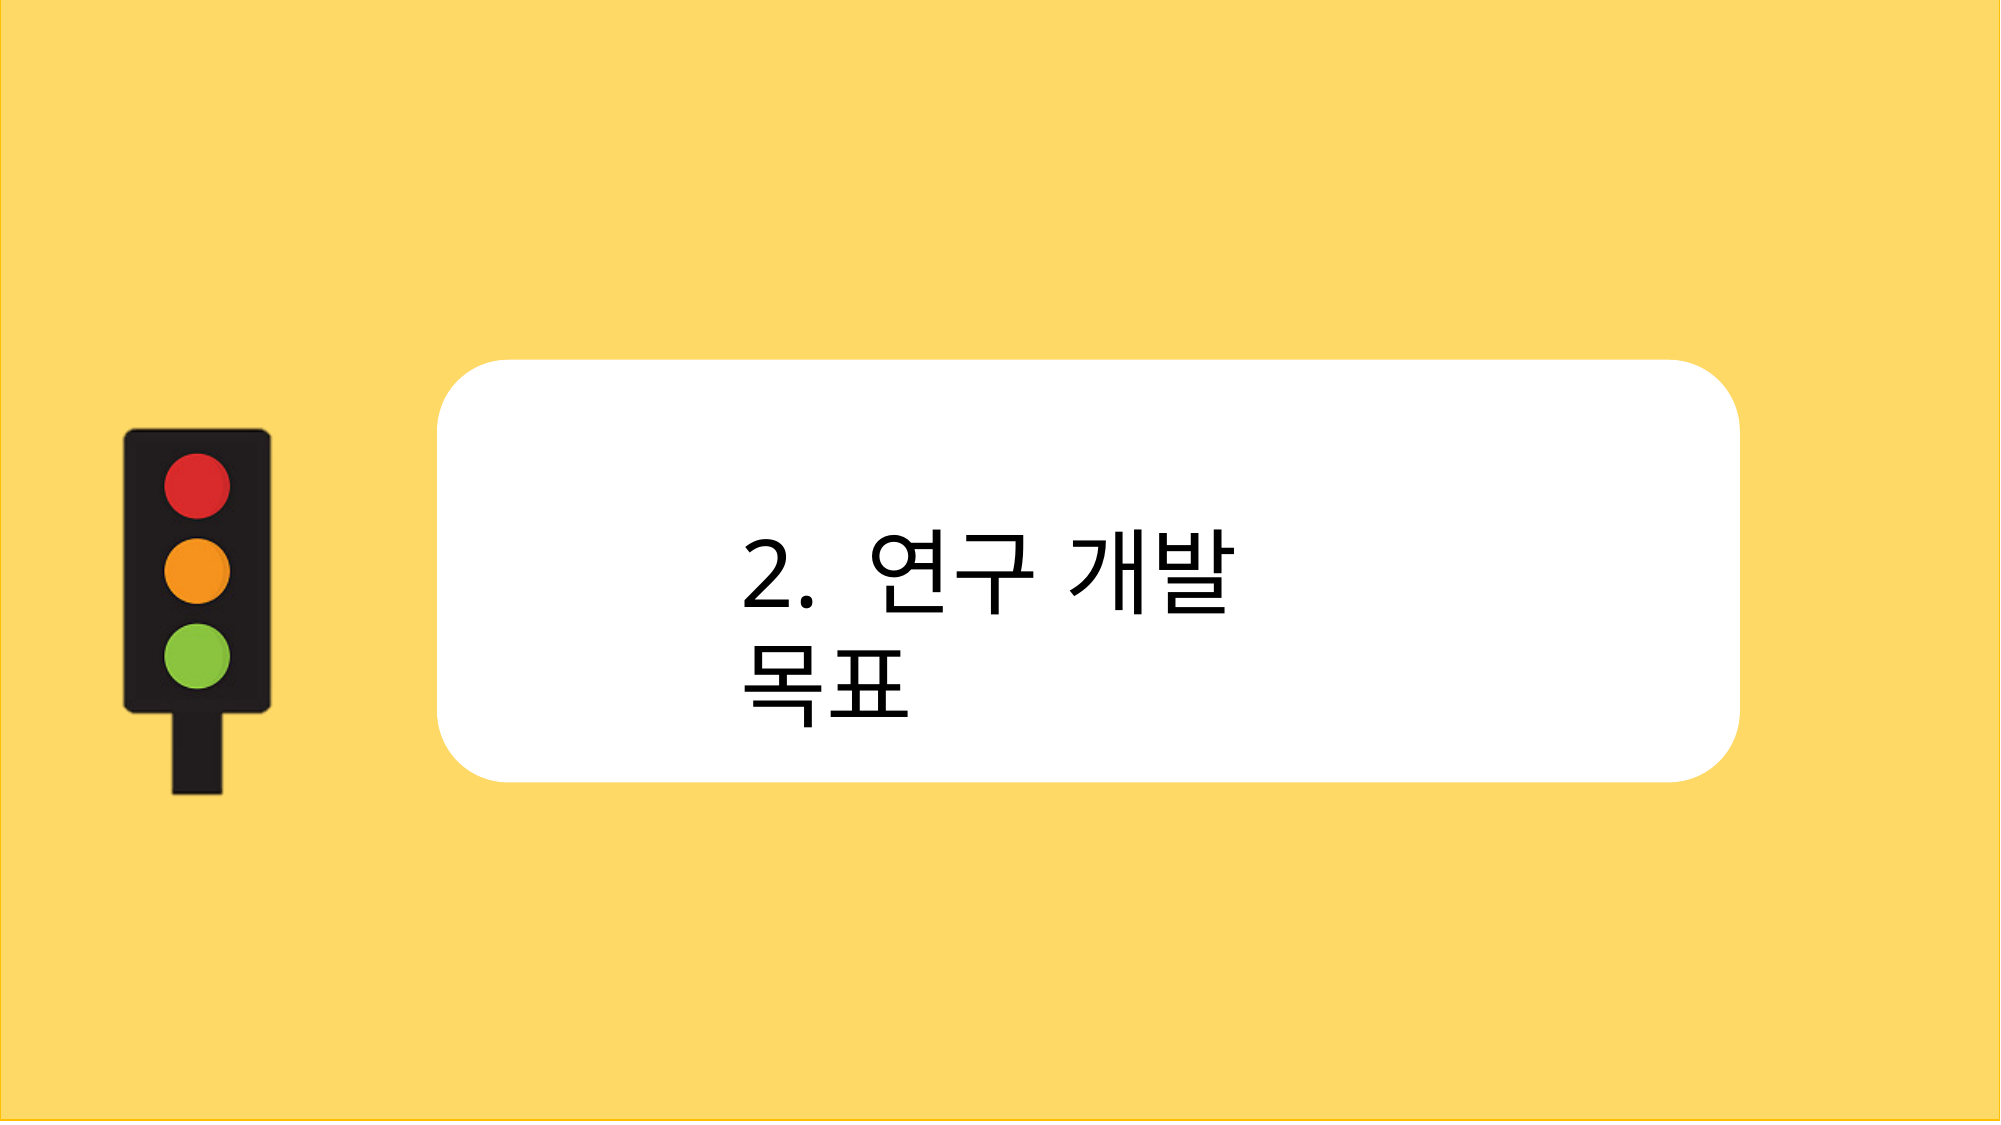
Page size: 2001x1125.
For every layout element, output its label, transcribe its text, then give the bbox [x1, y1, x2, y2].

text_box [0, 0, 2000, 1121]
text_box 2. 연구 개발 목표 [725, 506, 1452, 747]
picture [0, 287, 523, 938]
text_box [523, 359, 1740, 783]
